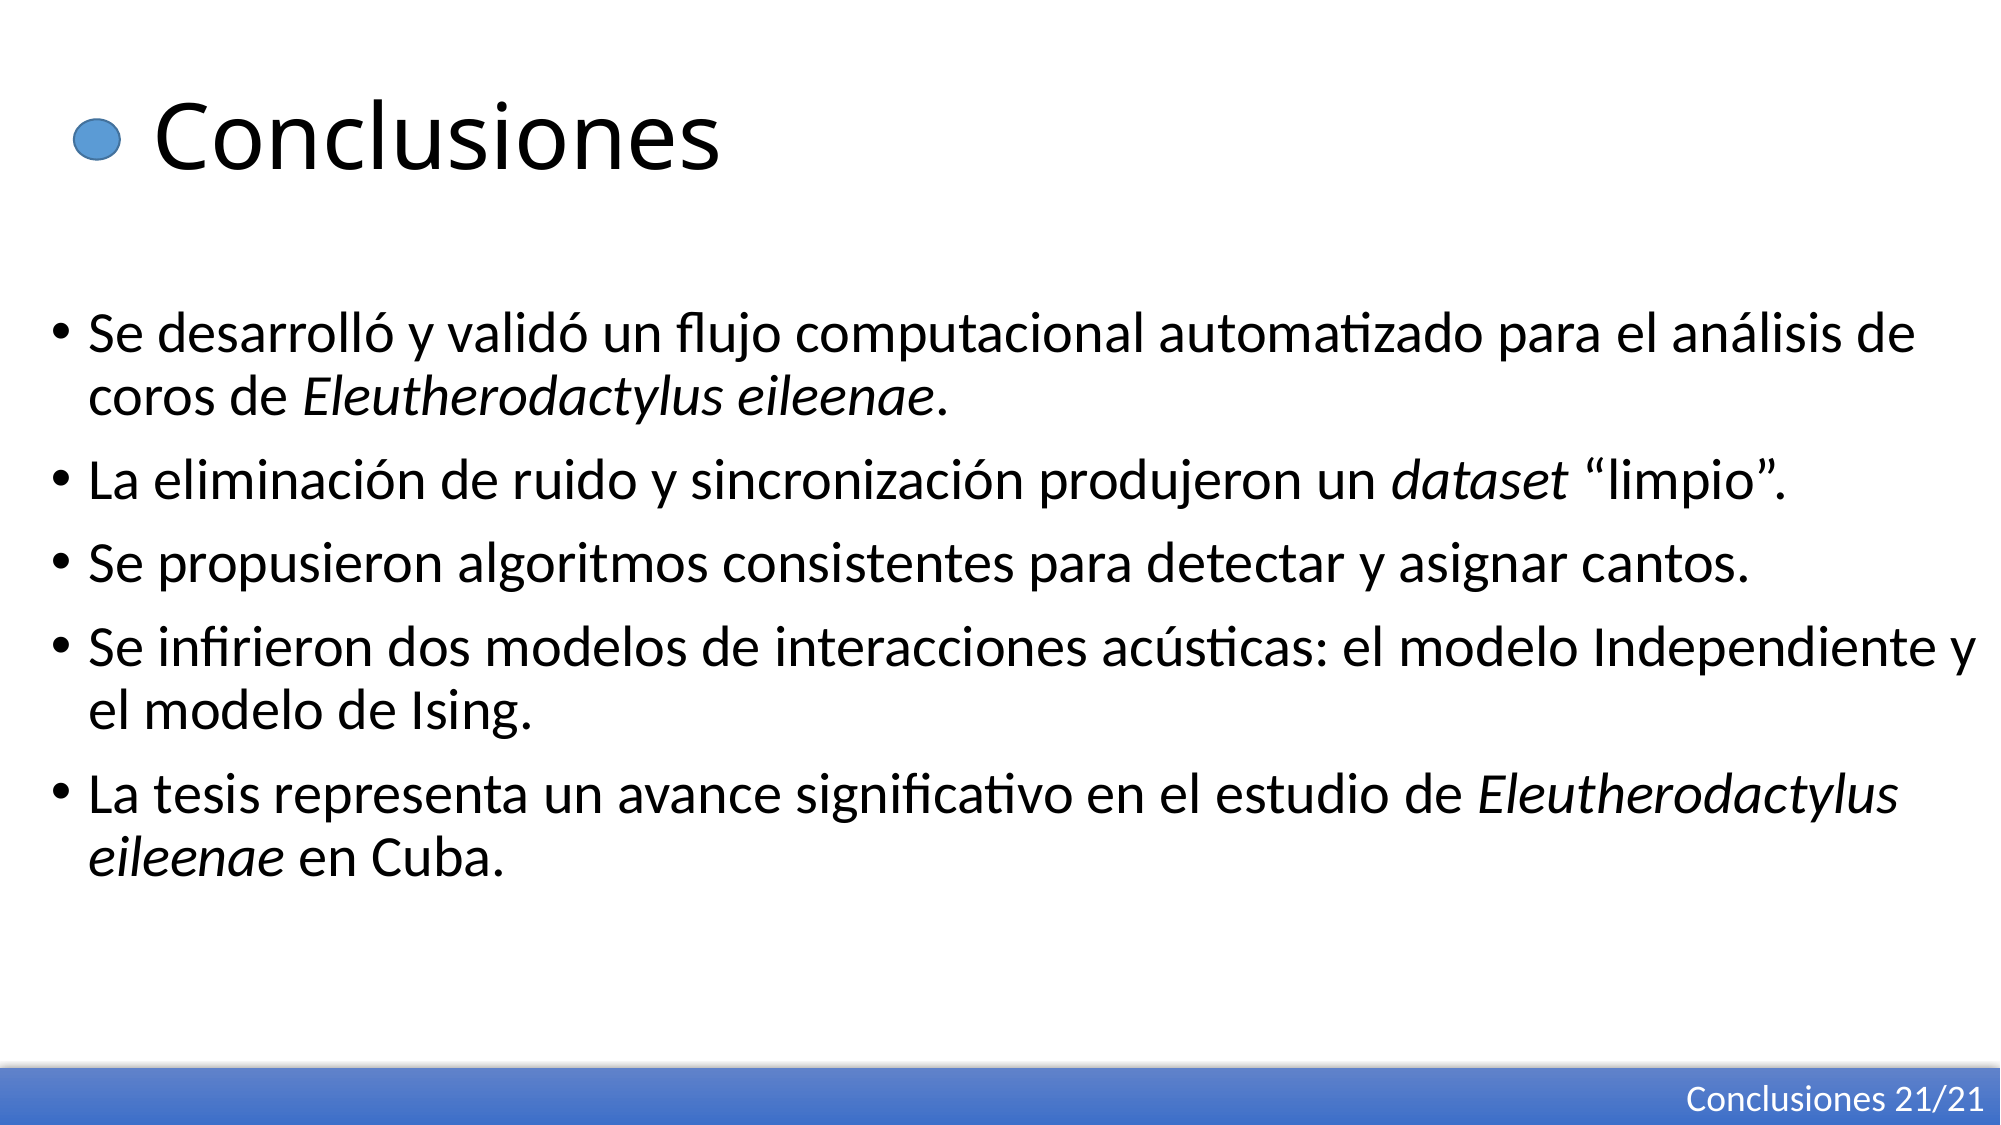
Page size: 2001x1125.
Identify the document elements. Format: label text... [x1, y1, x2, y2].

text_box Conclusiones 21/21 [0, 1067, 2000, 1125]
title Conclusiones [137, 30, 1863, 249]
list Se desarrolló y validó un flujo computacional automatizado para el análisis de coros de Eleutherodactylus eileenae. La eliminación de ruido y sincronización produjeron un dataset “limpio”. Se propusieron algoritmos consistentes para detectar y asignar cantos. Se infirieron dos modelos de interacciones acústicas: el modelo Independiente y el modelo de Ising. La tesis representa un avance significativo en el estudio de Eleutherodactylus eileenae en Cuba. [35, 294, 2000, 943]
text_box [72, 118, 121, 161]
